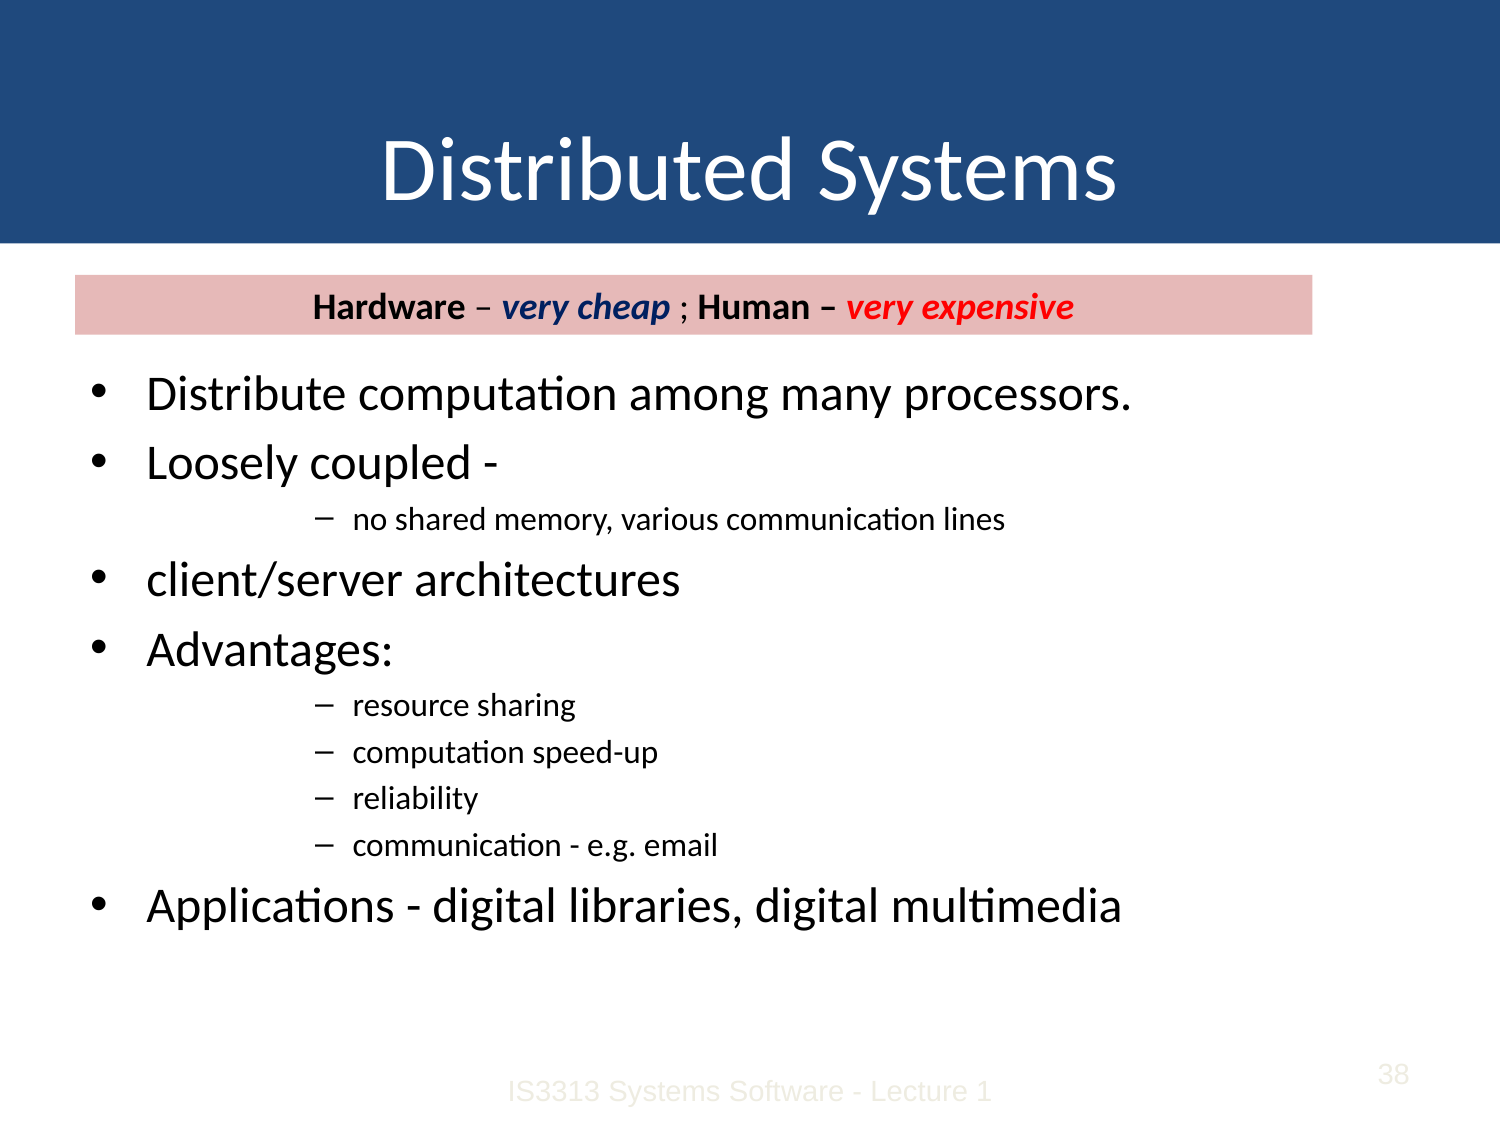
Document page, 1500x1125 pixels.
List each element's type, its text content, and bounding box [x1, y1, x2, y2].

list Distribute computation among many processors. Loosely coupled - no shared memory, various communication lines client/server architectures Advantages: resource sharing computation speed-up reliability communication - e.g. email Applications - digital libraries, digital multimedia [75, 262, 1425, 1005]
slide_number 38 [1074, 1042, 1425, 1103]
text_box Hardware – very cheap ; Human – very expensive [75, 274, 1313, 335]
footer IS3313 Systems Software - Lecture 1 [453, 1059, 1047, 1120]
title Distributed Systems [103, 54, 1397, 262]
